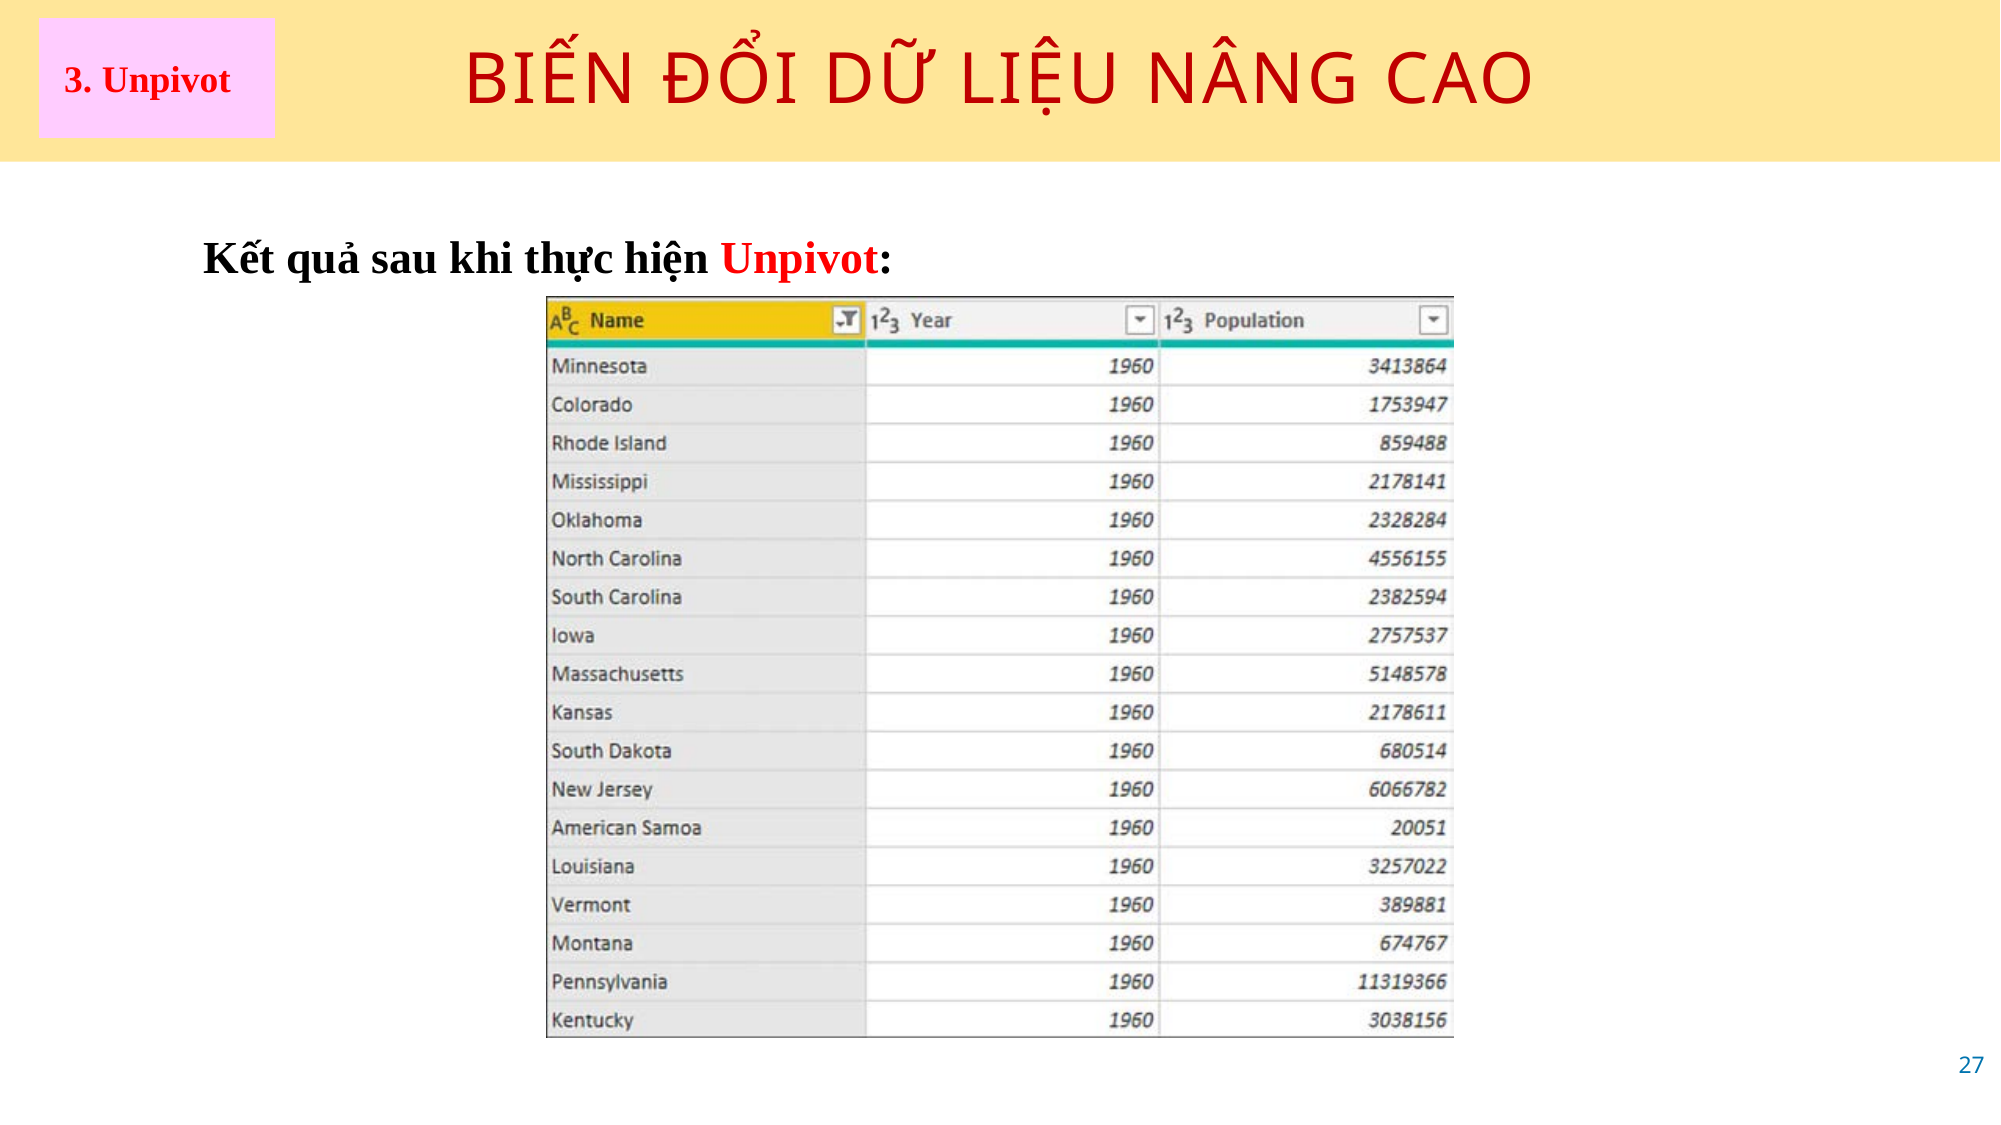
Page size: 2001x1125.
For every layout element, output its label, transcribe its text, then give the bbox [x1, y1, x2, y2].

text_box 3. Unpivot [38, 17, 276, 139]
picture [546, 296, 1454, 1038]
text_box Kết quả sau khi thực hiện Unpivot: [188, 220, 1684, 291]
slide_number 27 [1550, 1036, 2000, 1097]
title BIẾN ĐỔI DỮ LIỆU NÂNG CAO [0, 0, 2000, 162]
